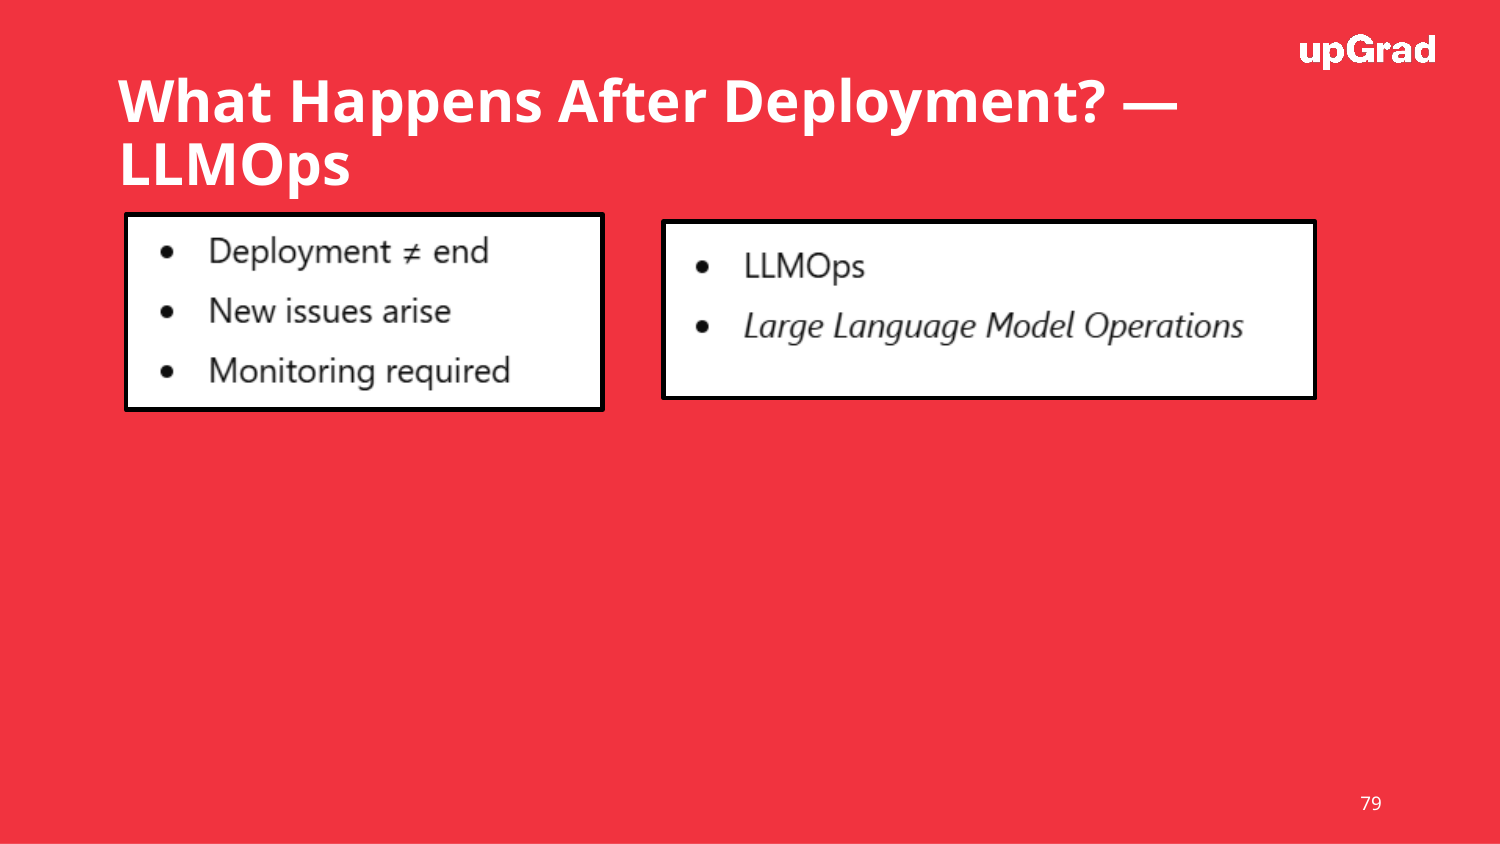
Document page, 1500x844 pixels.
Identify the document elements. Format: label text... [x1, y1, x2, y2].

slide_number 79 [1059, 782, 1397, 827]
title What Happens After Deployment? — LLMOps [103, 89, 1356, 182]
picture [665, 223, 1314, 397]
picture [1300, 34, 1435, 70]
picture [128, 216, 601, 408]
